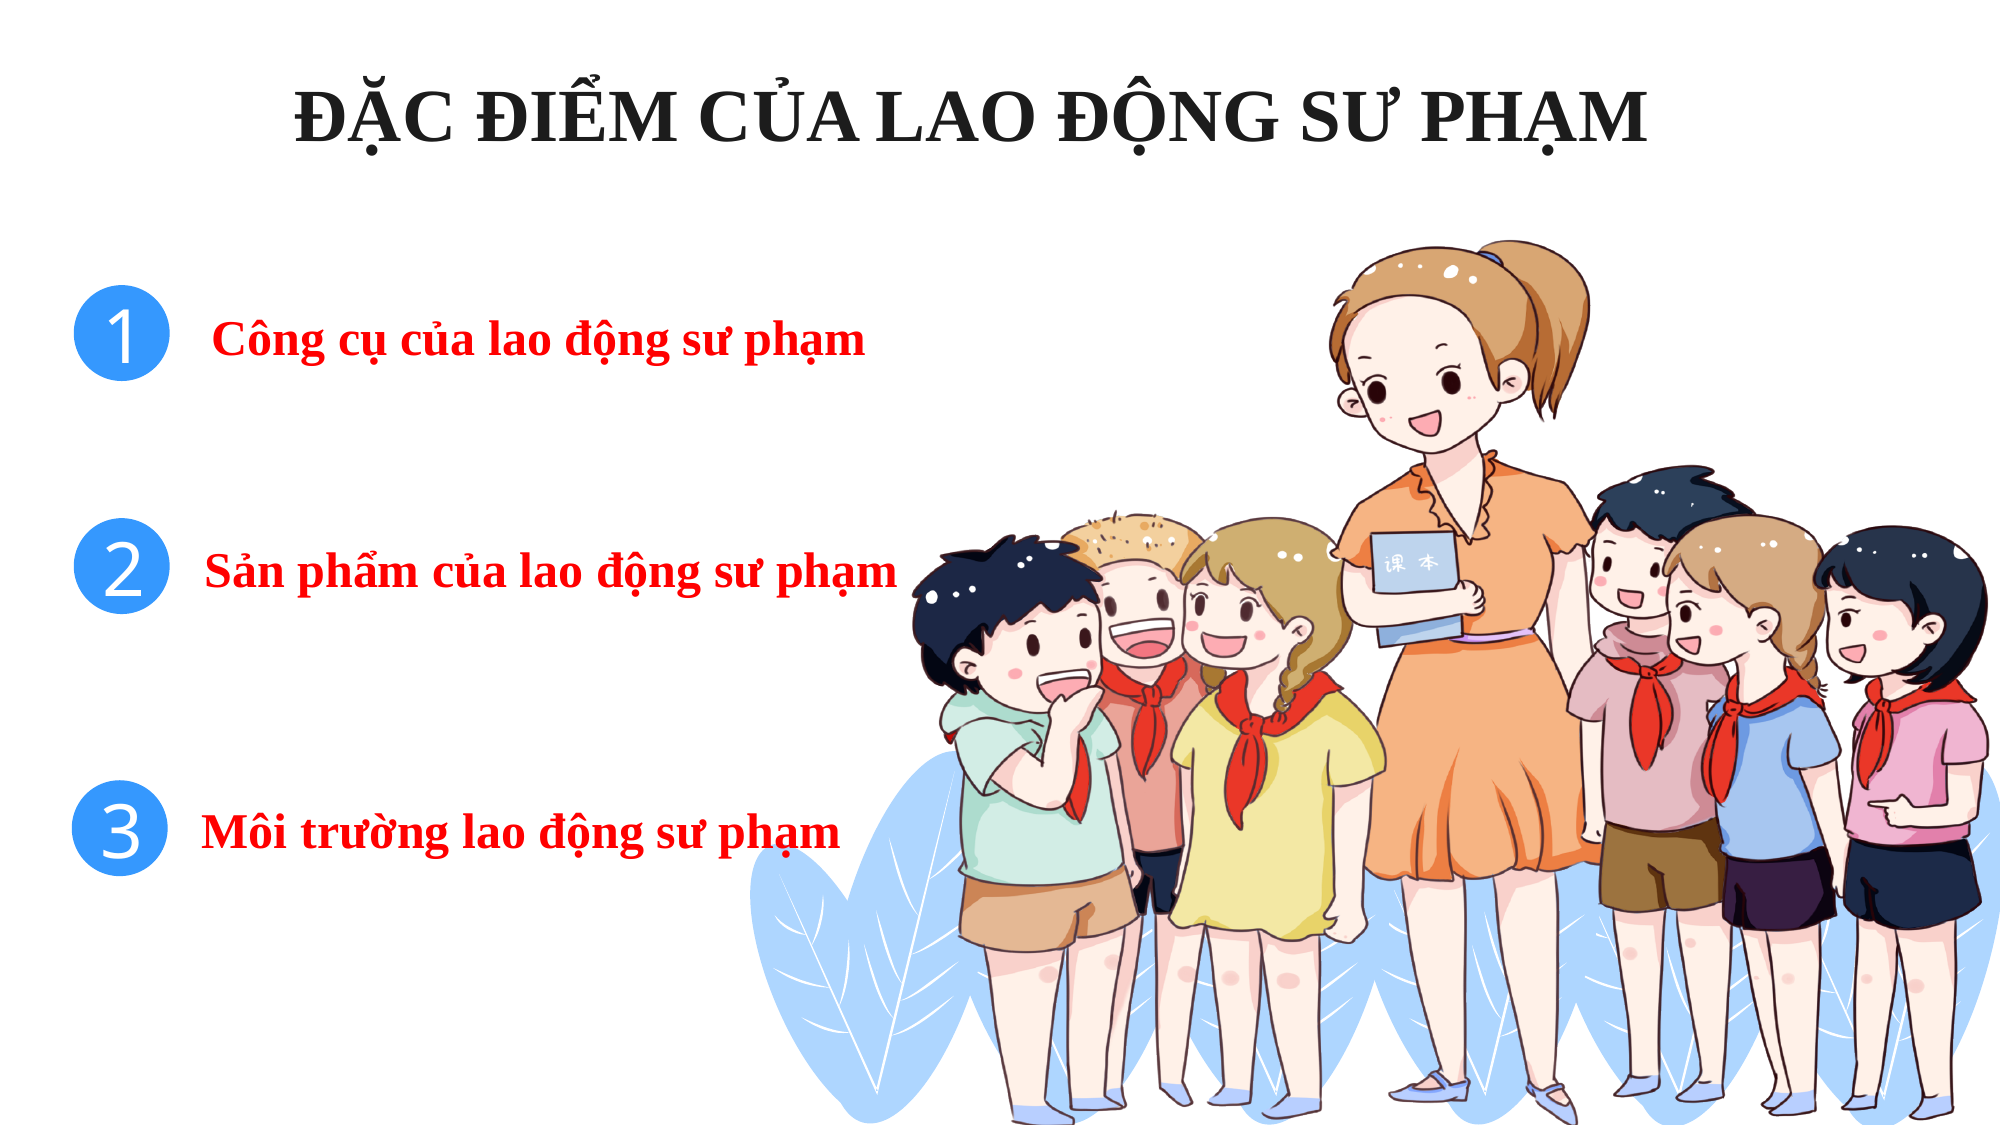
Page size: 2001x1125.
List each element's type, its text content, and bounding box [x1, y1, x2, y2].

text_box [741, 741, 828, 1125]
text_box Sản phẩm của lao động sư phạm [189, 536, 828, 606]
text_box 1 [72, 283, 172, 383]
text_box ĐẶC ĐIỂM CỦA LAO ĐỘNG SƯ PHẠM [279, 70, 1895, 165]
text_box 2 [72, 516, 172, 616]
text_box Công cụ của lao động sư phạm [197, 305, 828, 374]
picture [832, 134, 2000, 1125]
text_box Môi trường lao động sư phạm [187, 798, 735, 867]
text_box 3 [70, 778, 170, 878]
